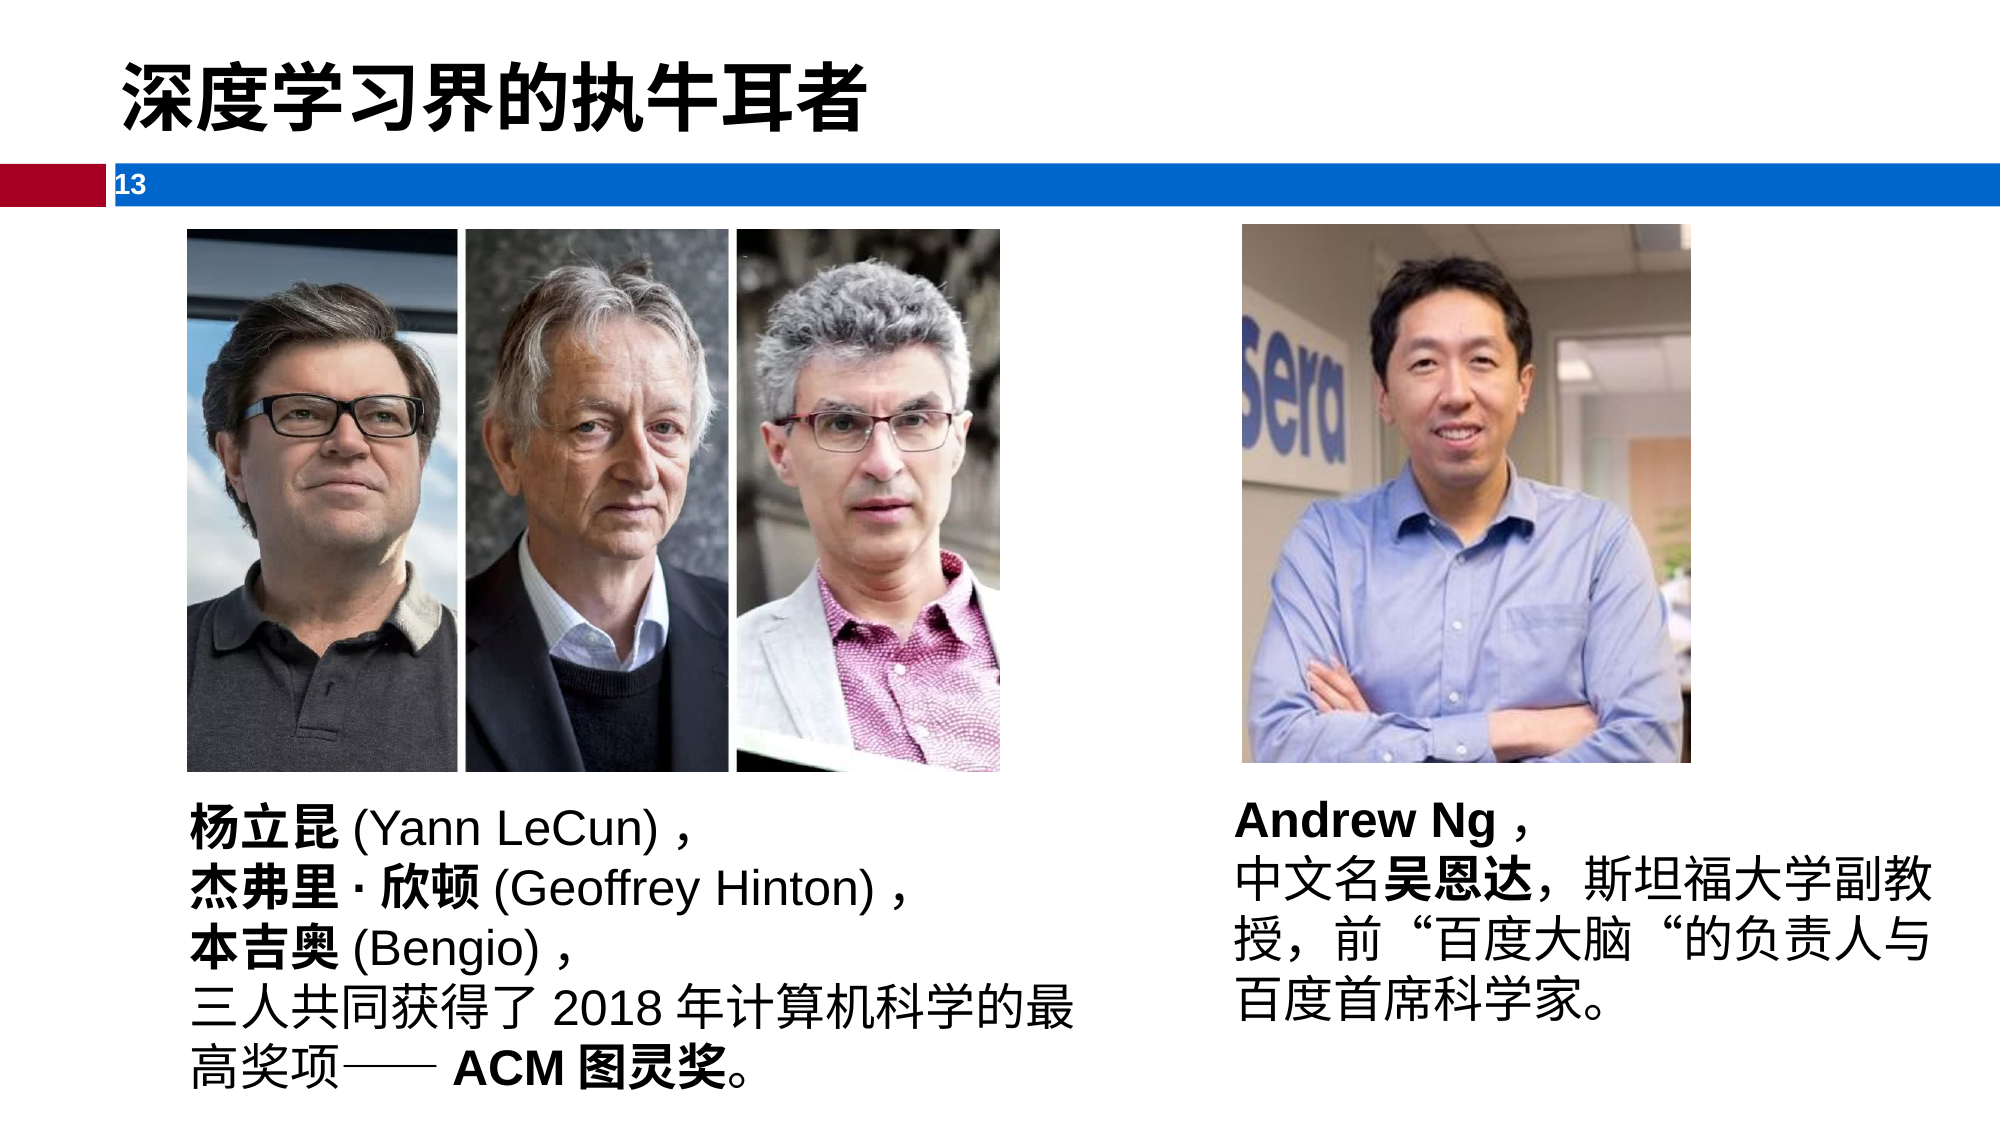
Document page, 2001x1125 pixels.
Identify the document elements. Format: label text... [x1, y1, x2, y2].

picture [1241, 223, 1691, 763]
text_box Andrew Ng， 中文名吴恩达，斯坦福大学副教授，前“百度大脑“的负责人与百度首席科学家。 [1218, 780, 1968, 1035]
text_box 杨立昆(Yann LeCun)， 杰弗里·欣顿(Geoffrey Hinton)， 本吉奥(Bengio)， 三人共同获得了2018年计算机科学的最高奖项——ACM图灵奖。 [175, 787, 1118, 1103]
text_box 深度学习界的执牛耳者 [105, 42, 1270, 239]
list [187, 229, 1001, 772]
